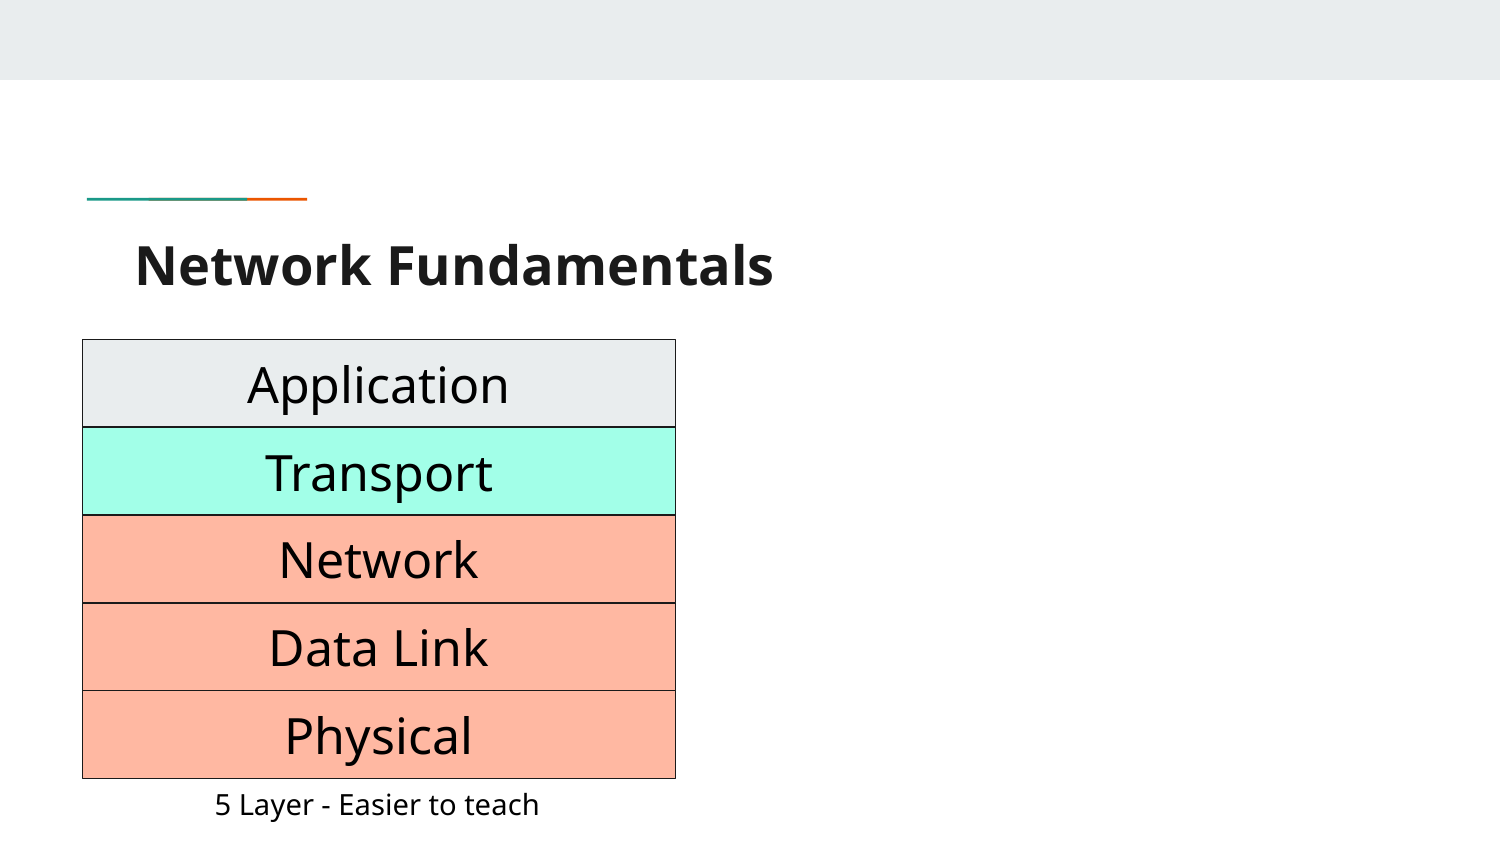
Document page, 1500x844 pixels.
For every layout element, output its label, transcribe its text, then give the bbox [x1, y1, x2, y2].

text_box 5 Layer - Easier to teach [80, 778, 674, 828]
title Network Fundamentals [119, 216, 1381, 305]
text_box Data Link [82, 603, 676, 691]
text_box Physical [82, 691, 676, 779]
text_box Application [82, 339, 676, 428]
text_box Transport [82, 428, 676, 515]
text_box Network [82, 515, 676, 603]
